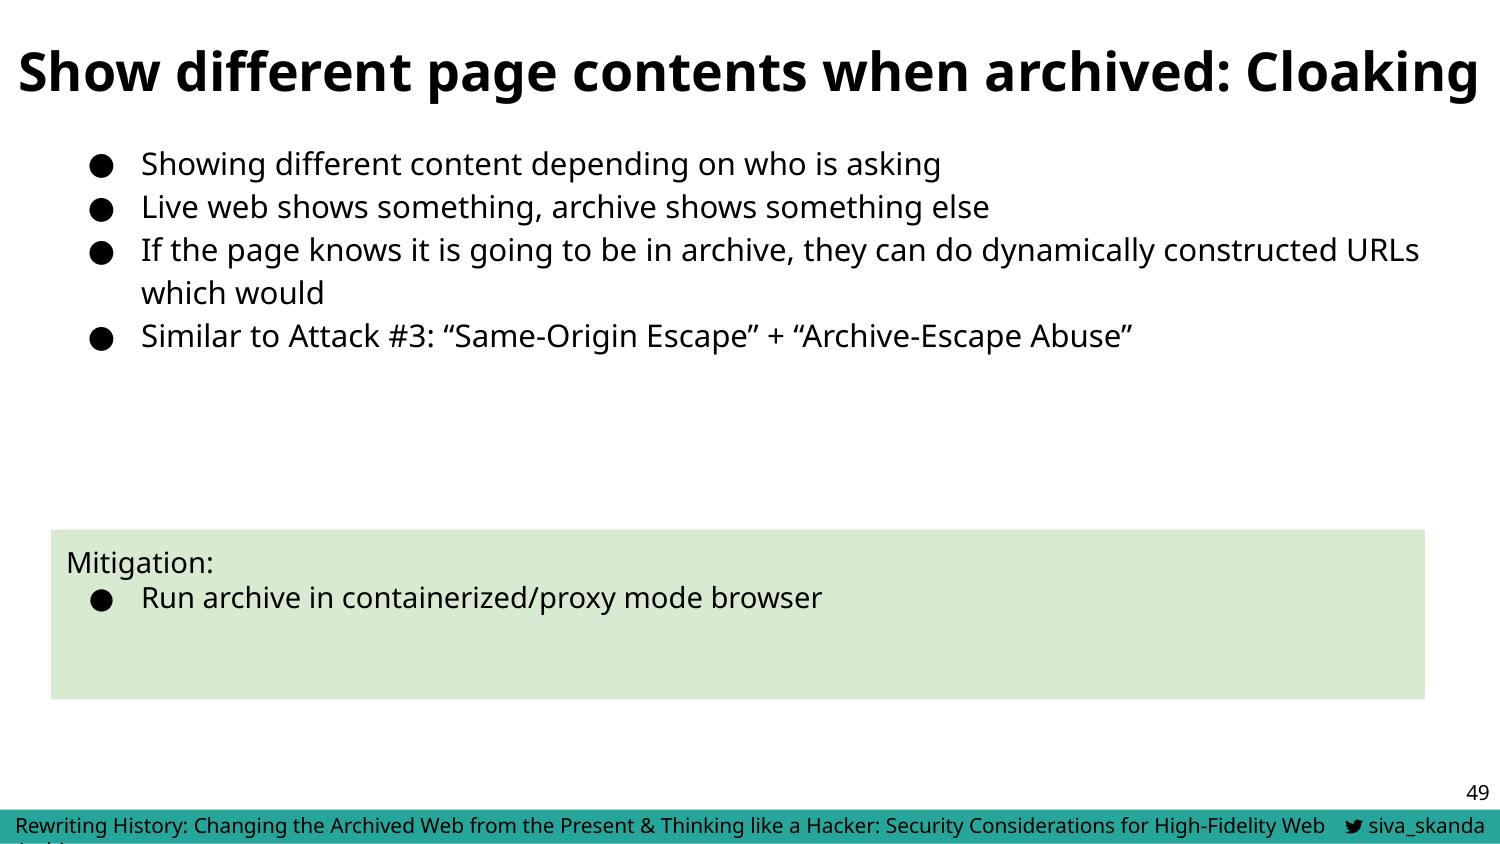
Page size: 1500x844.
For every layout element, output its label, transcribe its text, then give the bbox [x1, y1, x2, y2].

title Show different page contents when archived: Cloaking [0, 23, 1500, 124]
slide_number ‹#› [1414, 761, 1500, 826]
list Showing different content depending on who is asking Live web shows something, archive shows something else If the page knows it is going to be in archive, they can do dynamically constructed URLs which would Similar to Attack #3: “Same-Origin Escape” + “Archive-Escape Abuse” [51, 123, 1449, 536]
text_box Mitigation: Run archive in containerized/proxy mode browser [51, 529, 1425, 700]
picture [1345, 818, 1363, 835]
